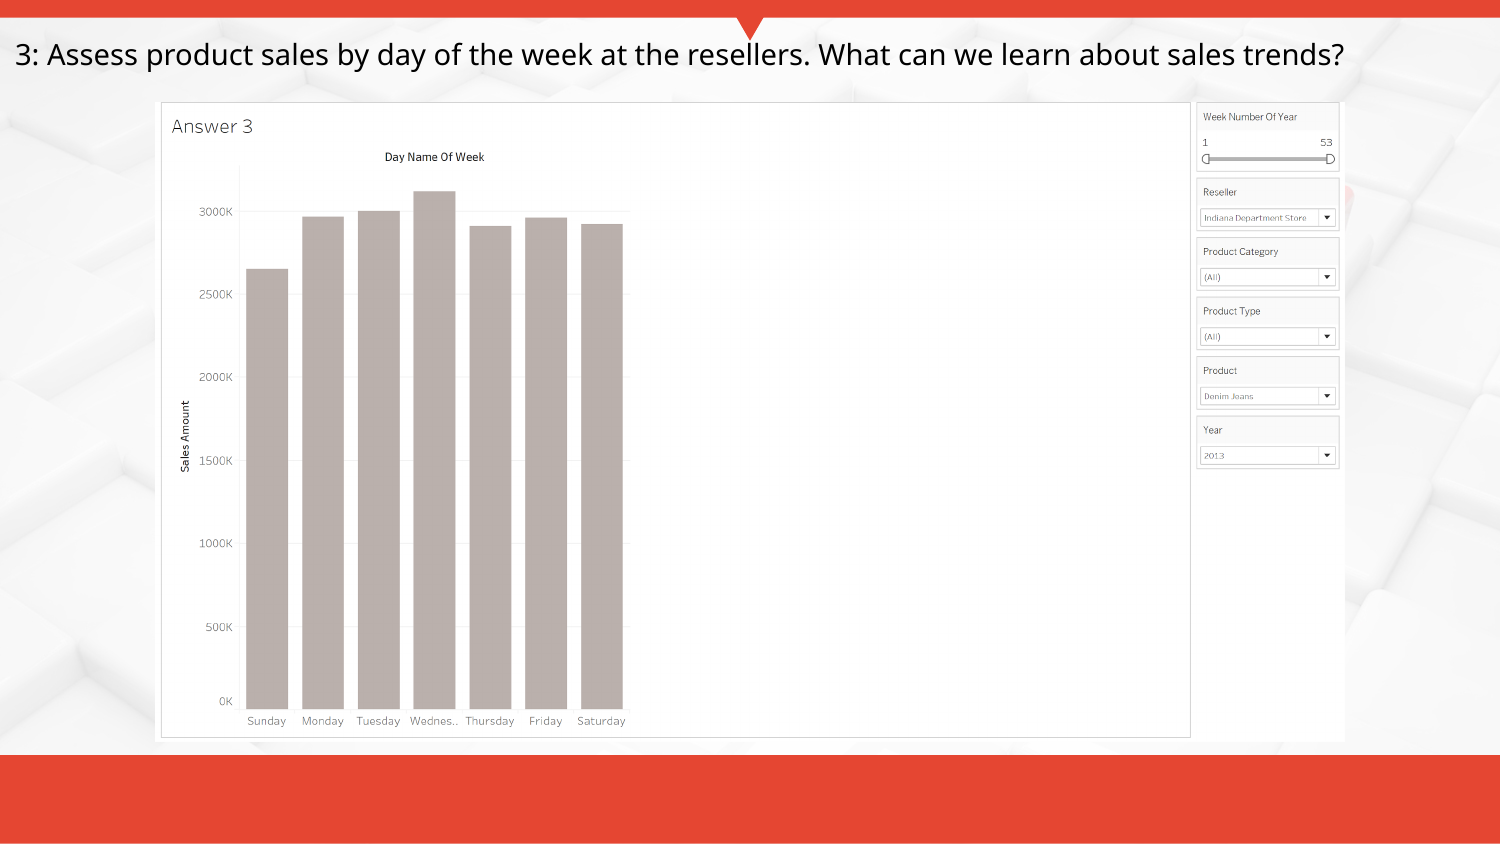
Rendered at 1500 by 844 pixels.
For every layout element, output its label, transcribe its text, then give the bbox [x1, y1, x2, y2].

text_box 3: Assess product sales by day of the week at the resellers. What can we learn about sales trends? [0, 0, 1500, 102]
picture [0, 101, 1500, 755]
